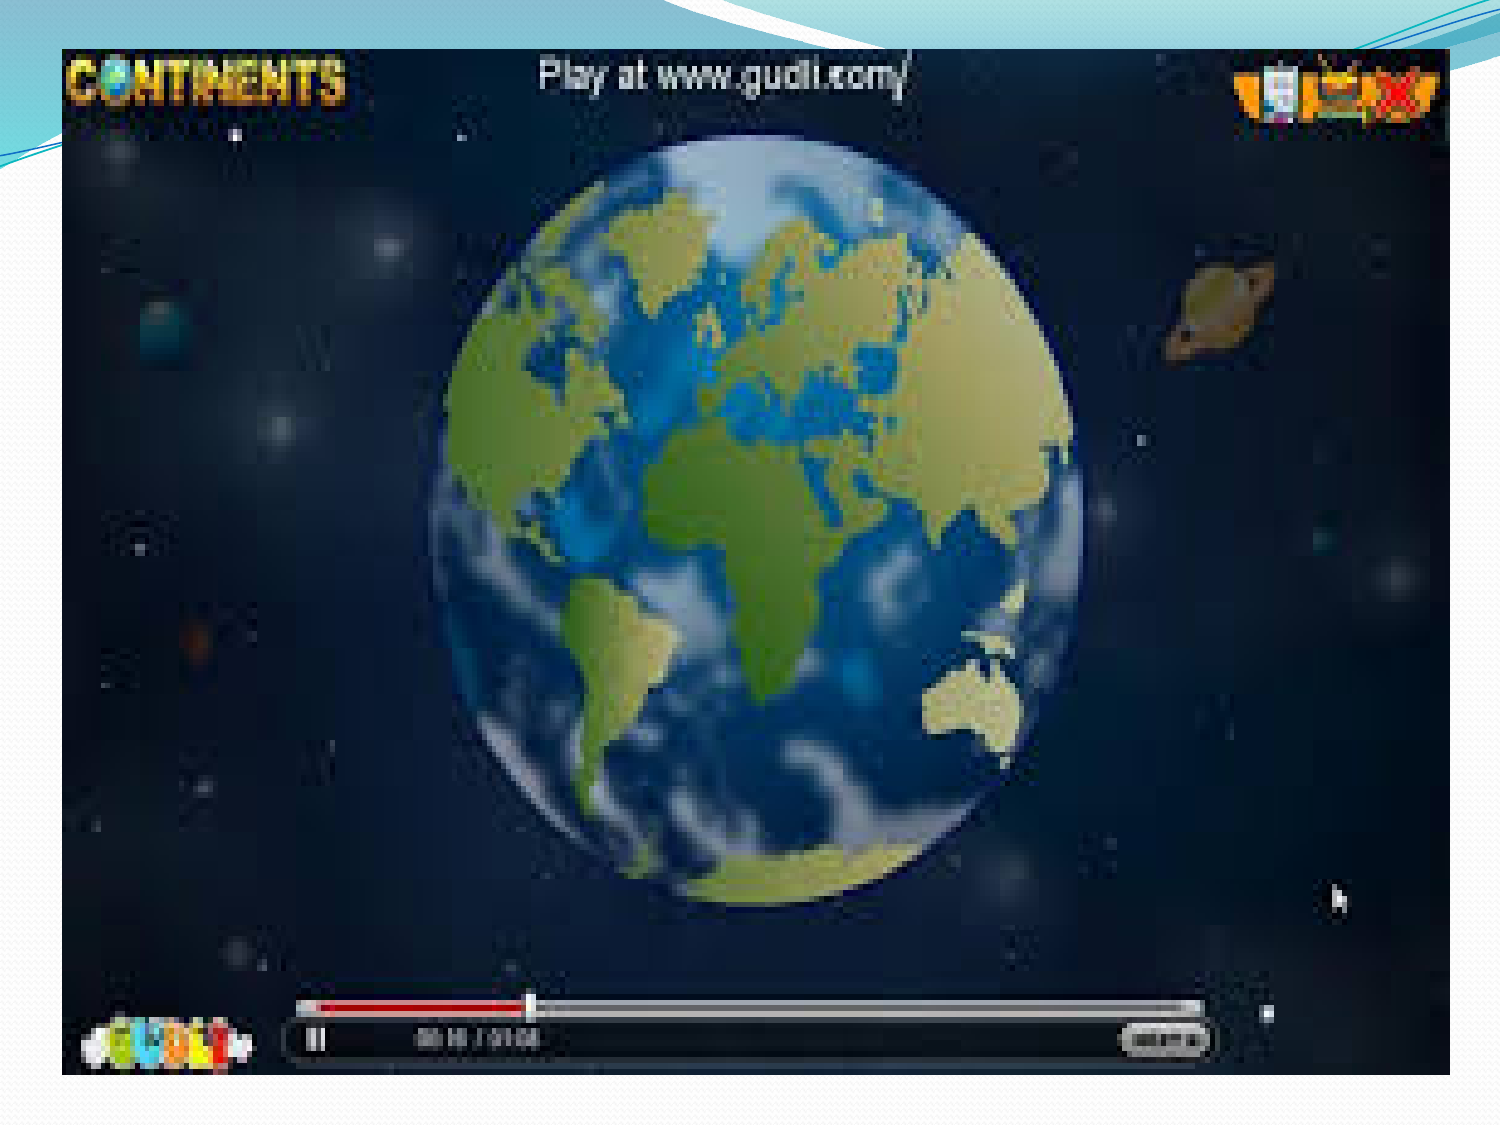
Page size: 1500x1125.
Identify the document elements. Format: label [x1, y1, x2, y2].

picture [62, 49, 1451, 1076]
